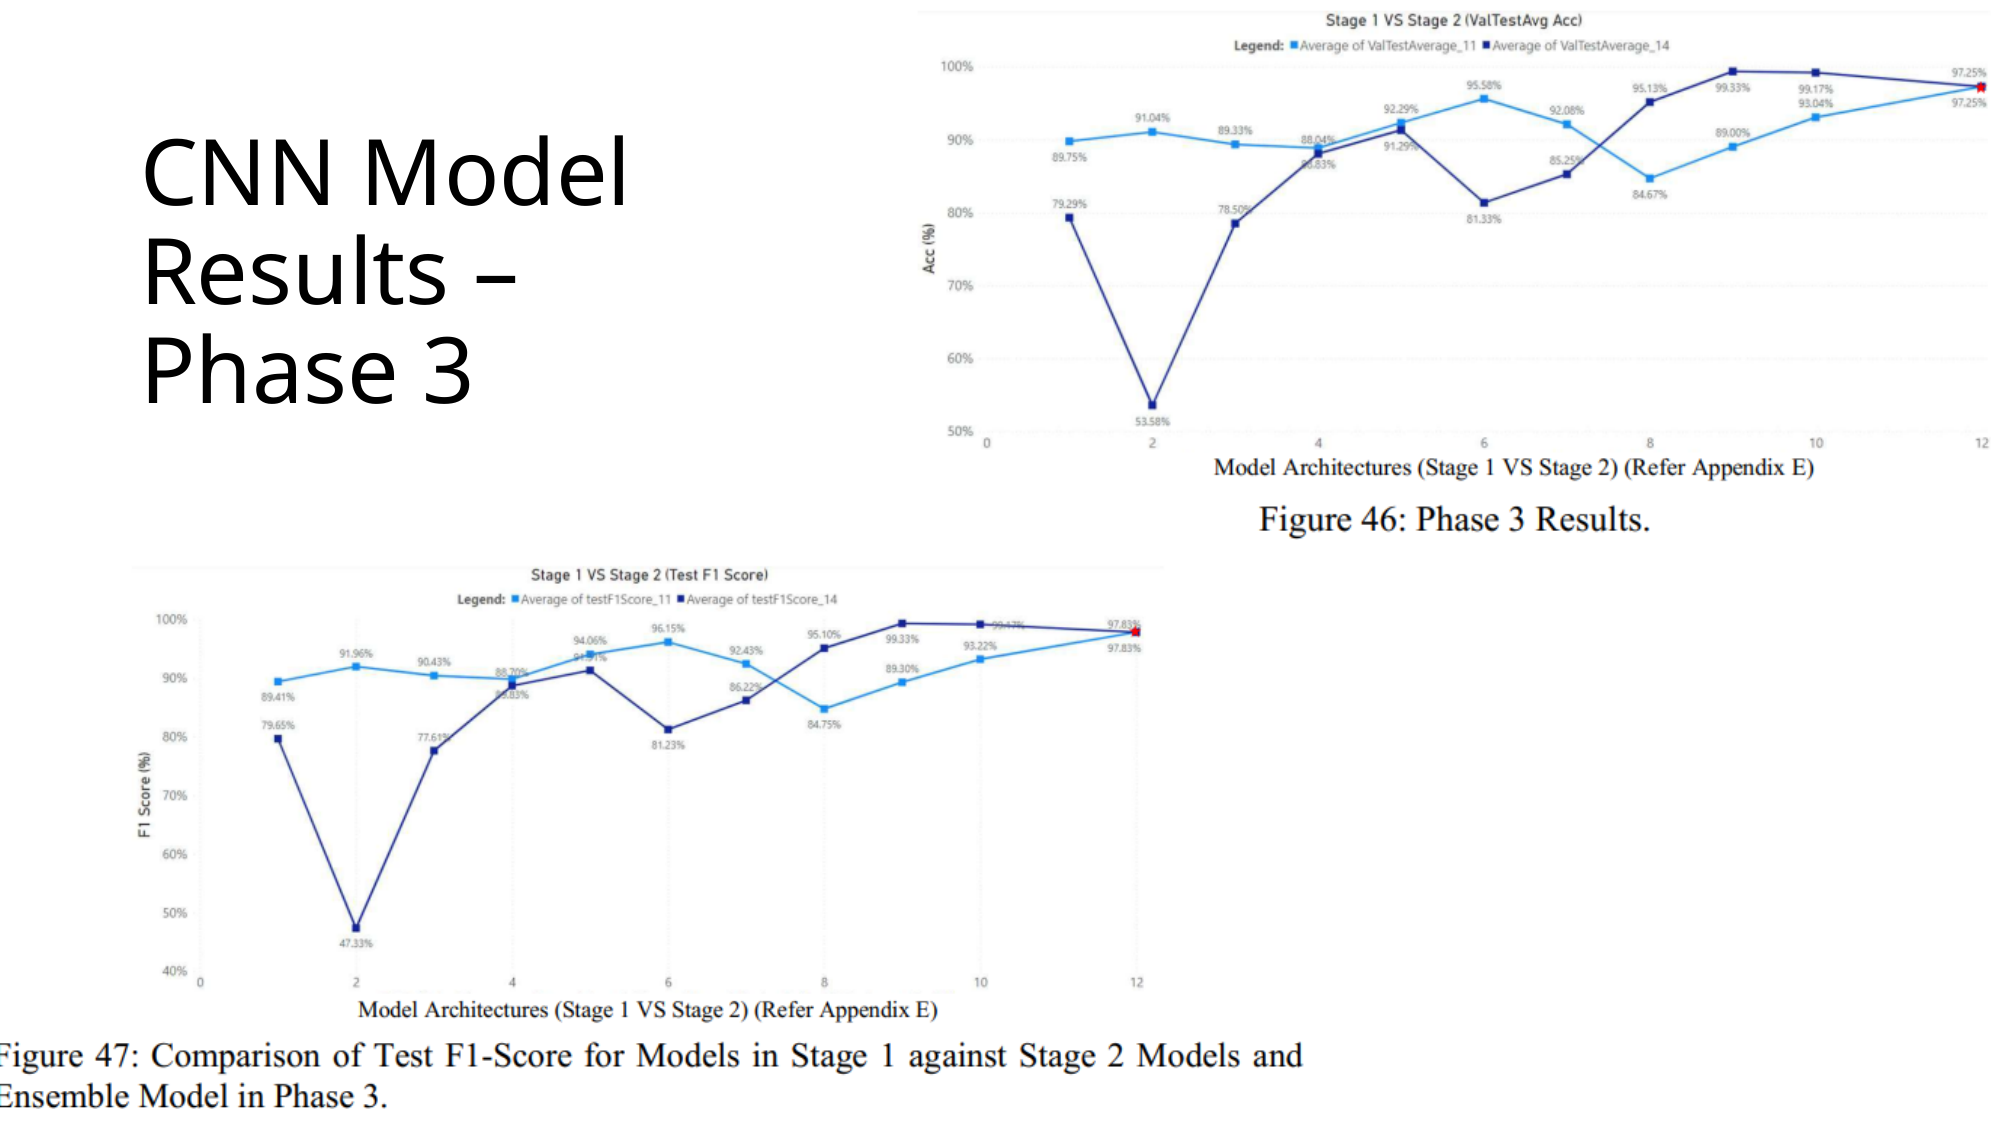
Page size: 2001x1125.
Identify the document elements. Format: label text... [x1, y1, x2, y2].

title CNN Model Results – Phase 3 [125, 165, 805, 384]
picture [912, 2, 2000, 546]
picture [0, 562, 1311, 1122]
